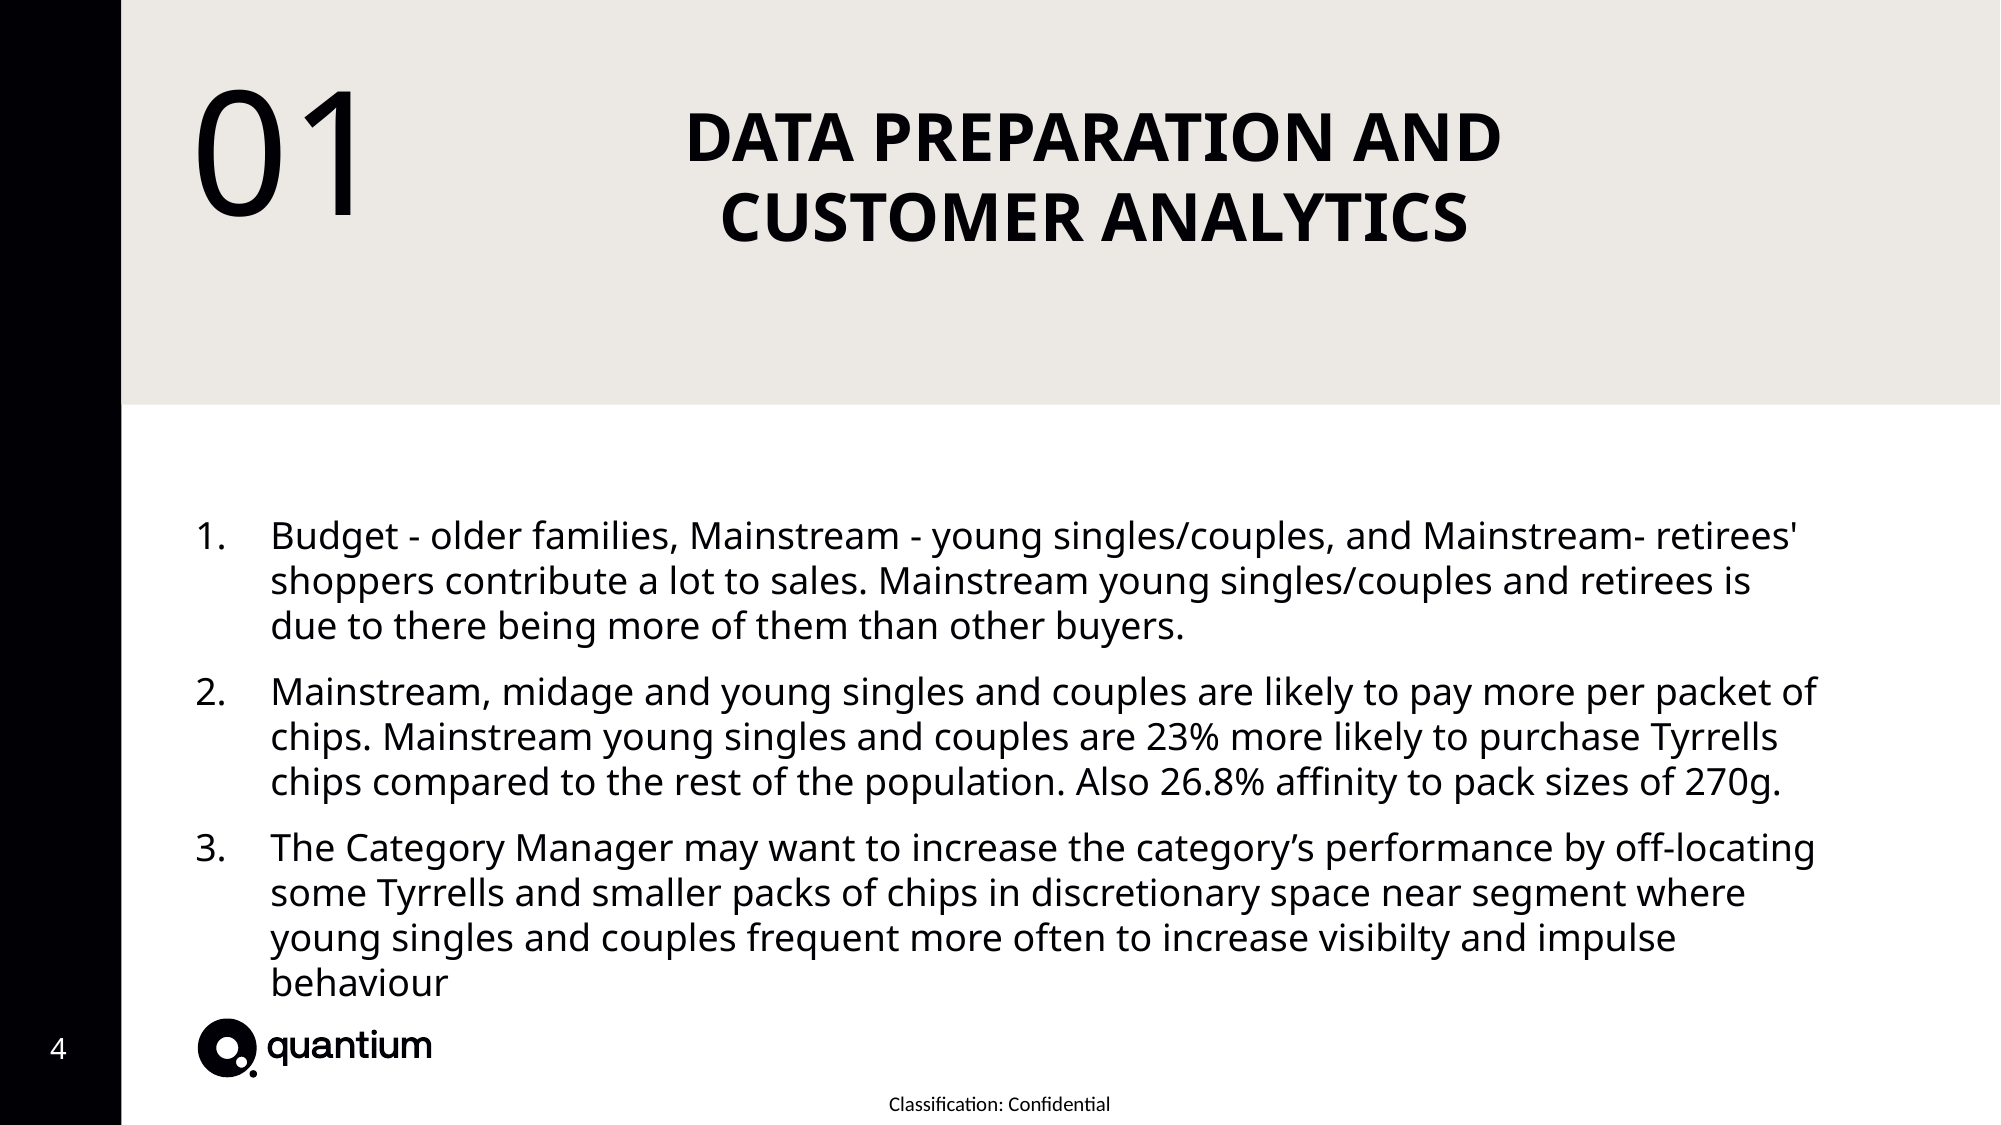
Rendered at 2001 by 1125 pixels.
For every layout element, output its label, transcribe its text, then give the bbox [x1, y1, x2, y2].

text_box DATA PREPARATION AND CUSTOMER ANALYTICS [507, 94, 1682, 200]
list Budget - older families, Mainstream - young singles/couples, and Mainstream- retirees' shoppers contribute a lot to sales. Mainstream young singles/couples and retirees is due to there being more of them than other buyers. Mainstream, midage and young singles and couples are likely to pay more per packet of chips. Mainstream young singles and couples are 23% more likely to purchase Tyrrells chips compared to the rest of the population. Also 26.8% affinity to pack sizes of 270g. The Category Manager may want to increase the category’s performance by off-locating some Tyrrells and smaller packs of chips in discretionary space near segment where young singles and couples frequent more often to increase visibilty and impulse behaviour [195, 512, 1843, 1060]
title 01 [190, 65, 569, 225]
